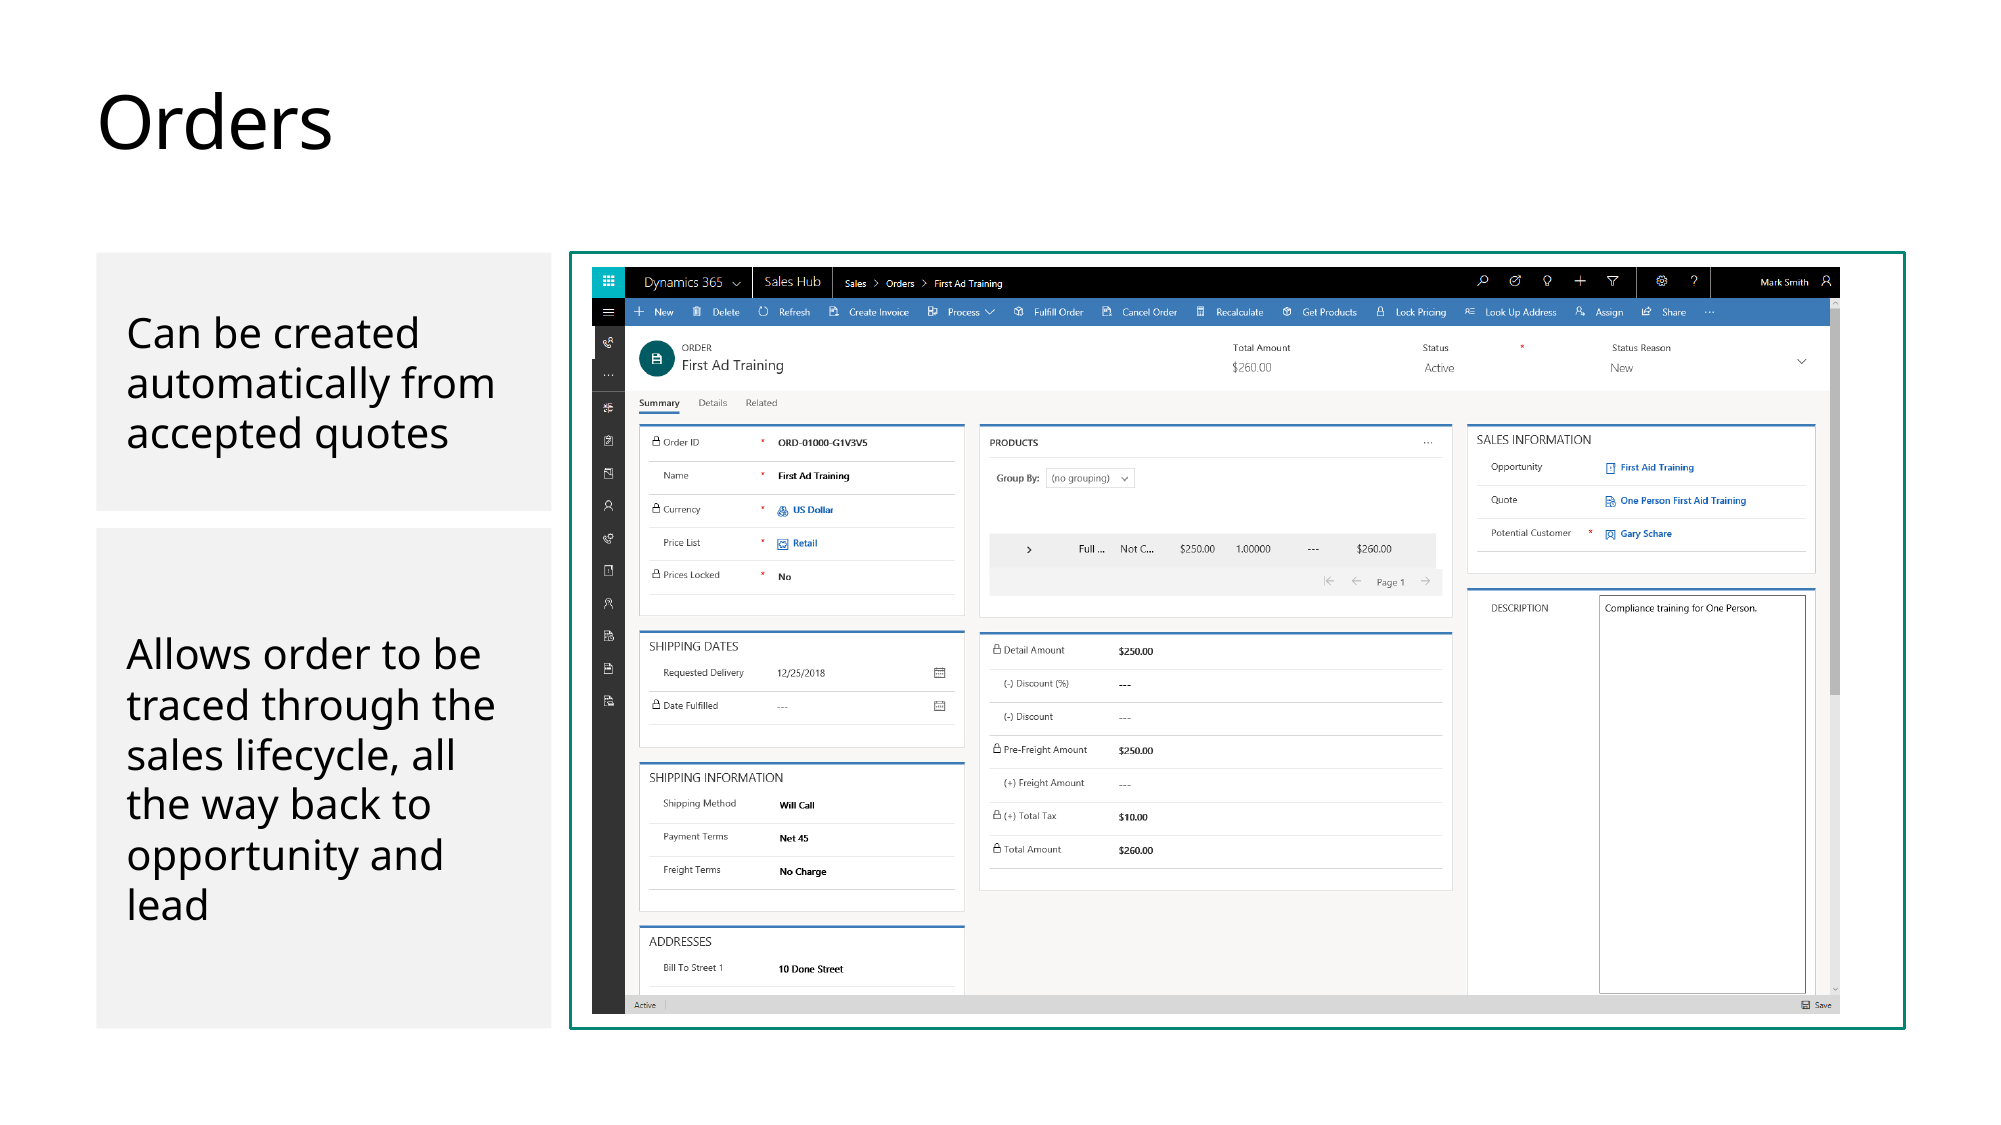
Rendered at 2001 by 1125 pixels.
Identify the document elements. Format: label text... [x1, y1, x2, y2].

picture [592, 267, 1840, 1014]
title Orders [96, 75, 1904, 166]
text_box Allows order to be traced through the sales lifecycle, all the way back to opportunity and lead [96, 528, 552, 1029]
text_box Can be created automatically from accepted quotes [96, 252, 552, 511]
text_box [570, 252, 1905, 1029]
